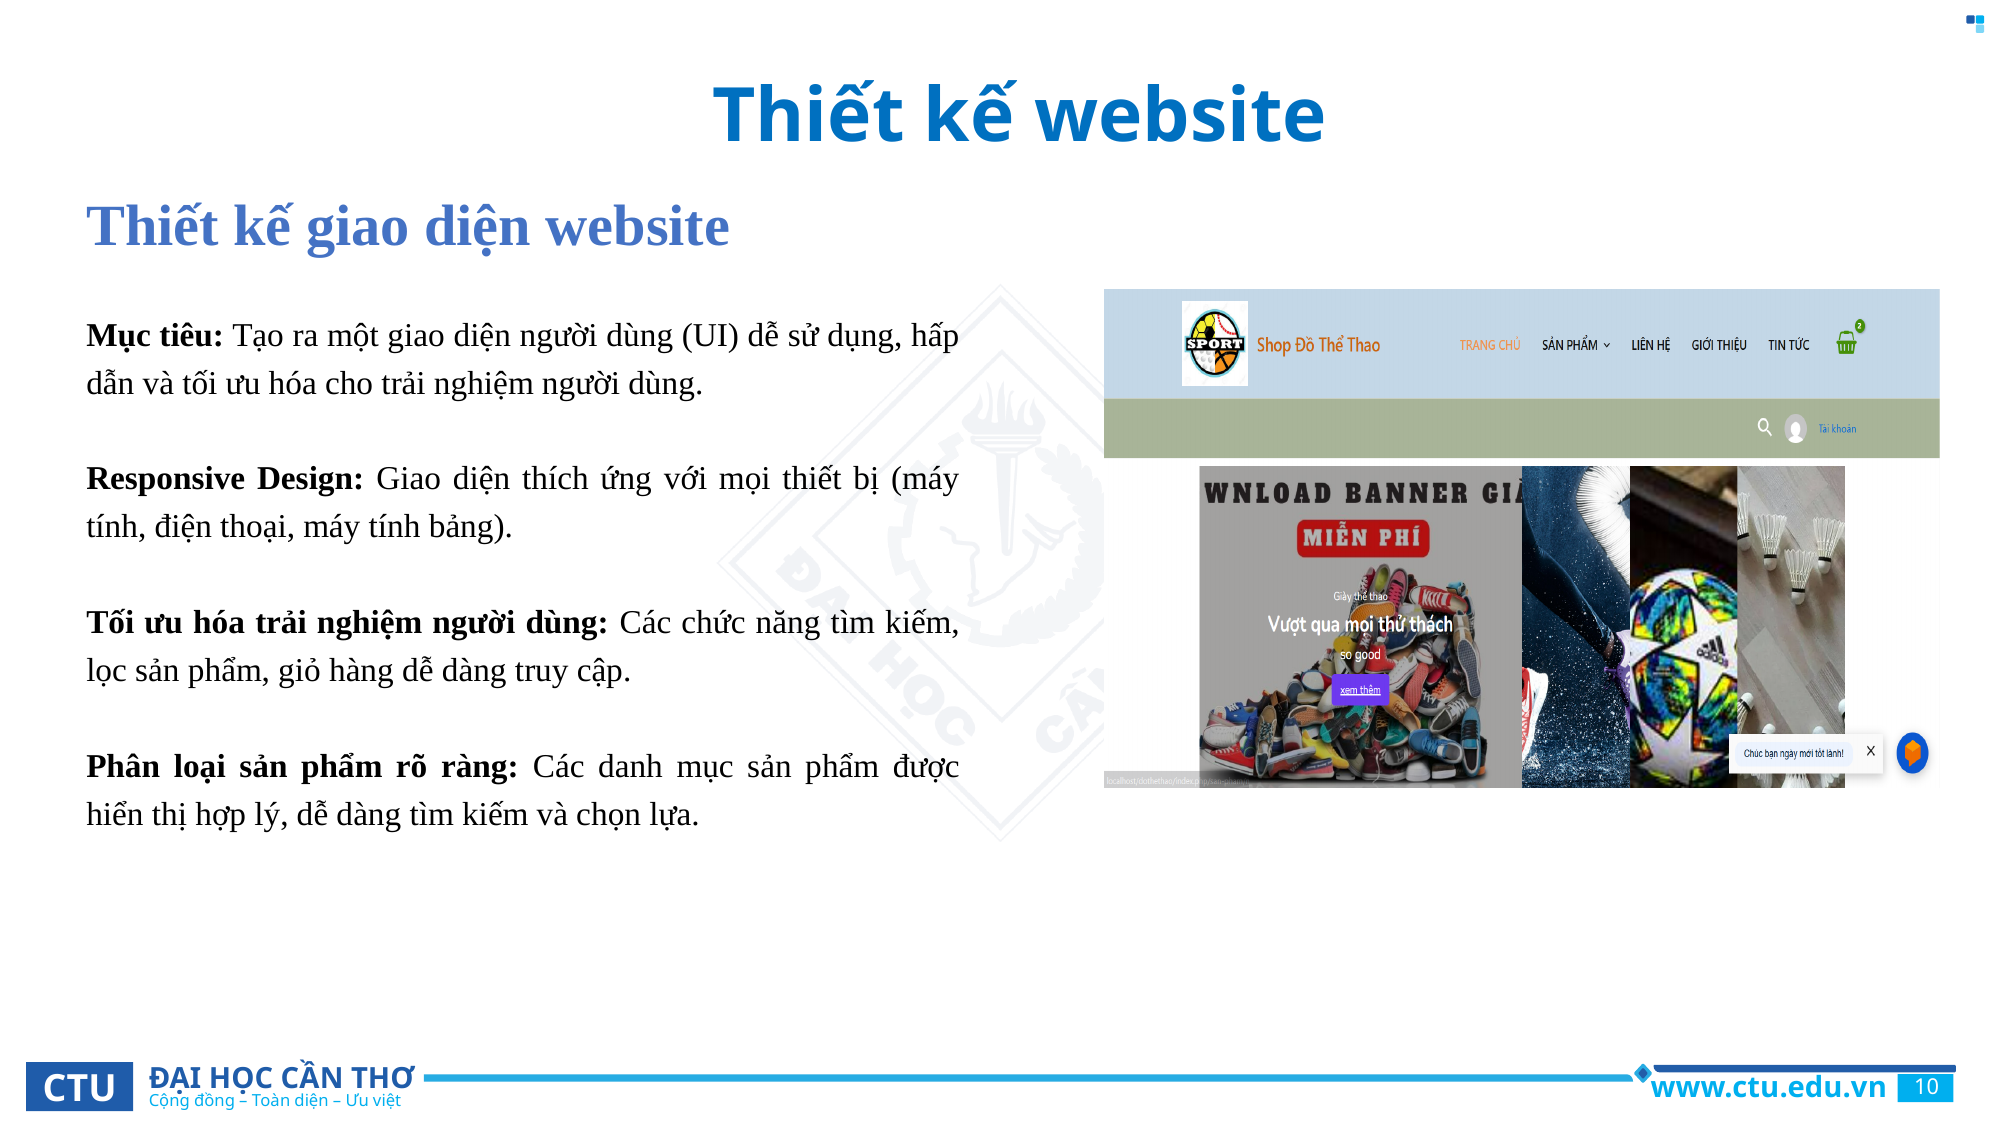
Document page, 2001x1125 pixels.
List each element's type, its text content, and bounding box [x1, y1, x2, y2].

text_box Thiết kế giao diện website Mục tiêu: Tạo ra một giao diện người dùng (UI) dễ sử dụng, hấp dẫn và tối ưu hóa cho trải nghiệm người dùng. Responsive Design: Giao diện thích ứng với mọi thiết bị (máy tính, điện thoại, máy tính bảng). Tối ưu hóa trải nghiệm người dùng: Các chức năng tìm kiếm, lọc sản phẩm, giỏ hàng dễ dàng truy cập. Phân loại sản phẩm rõ ràng: Các danh mục sản phẩm được hiển thị hợp lý, dễ dàng tìm kiếm và chọn lựa. [71, 165, 976, 960]
picture [1104, 289, 1940, 788]
title Thiết kế website [360, 46, 1680, 166]
